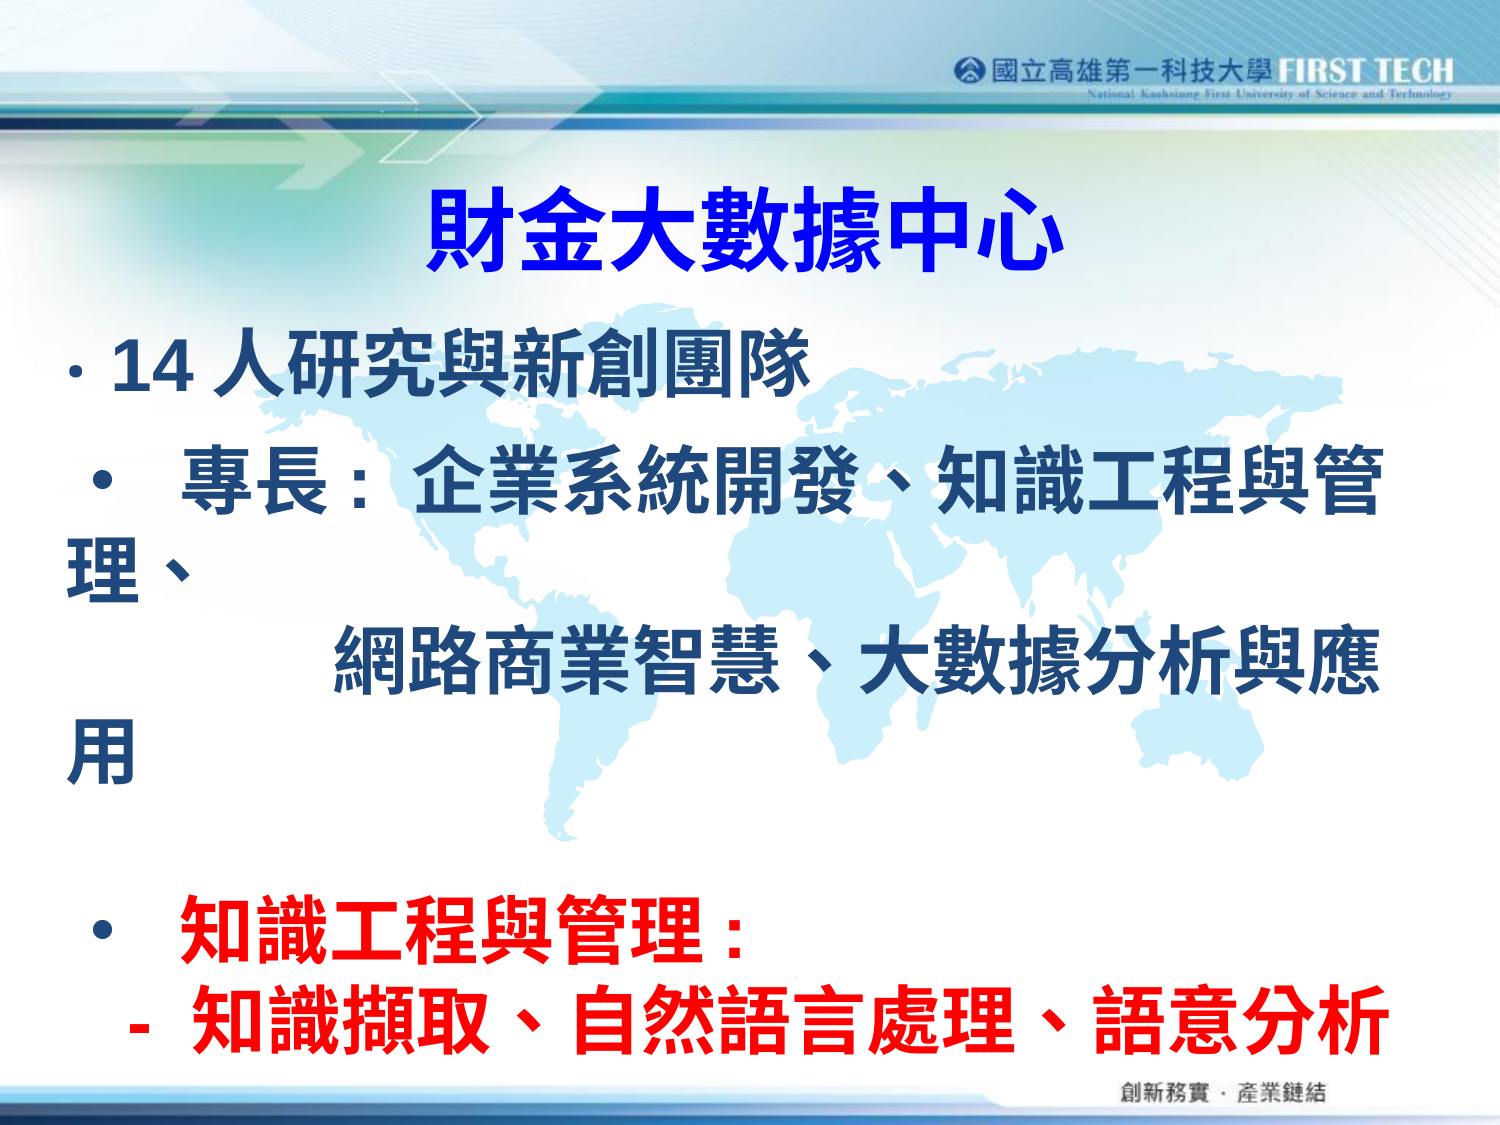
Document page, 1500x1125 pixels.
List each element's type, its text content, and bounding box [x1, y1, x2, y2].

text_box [253, 302, 1344, 842]
picture [0, 0, 1500, 1125]
text_box 財金大數據中心 ‧ 14人研究與新創團隊 ‧ 專長: 企業系統開發、知識工程與管理、 網路商業智慧、大數據分析與應用 ‧ 知識工程與管理: - 知識擷取、自然語言處理、語意分析 ‧ 已發表32篇國際學術期刊 (SCI/SSCI) [50, 165, 1441, 1080]
